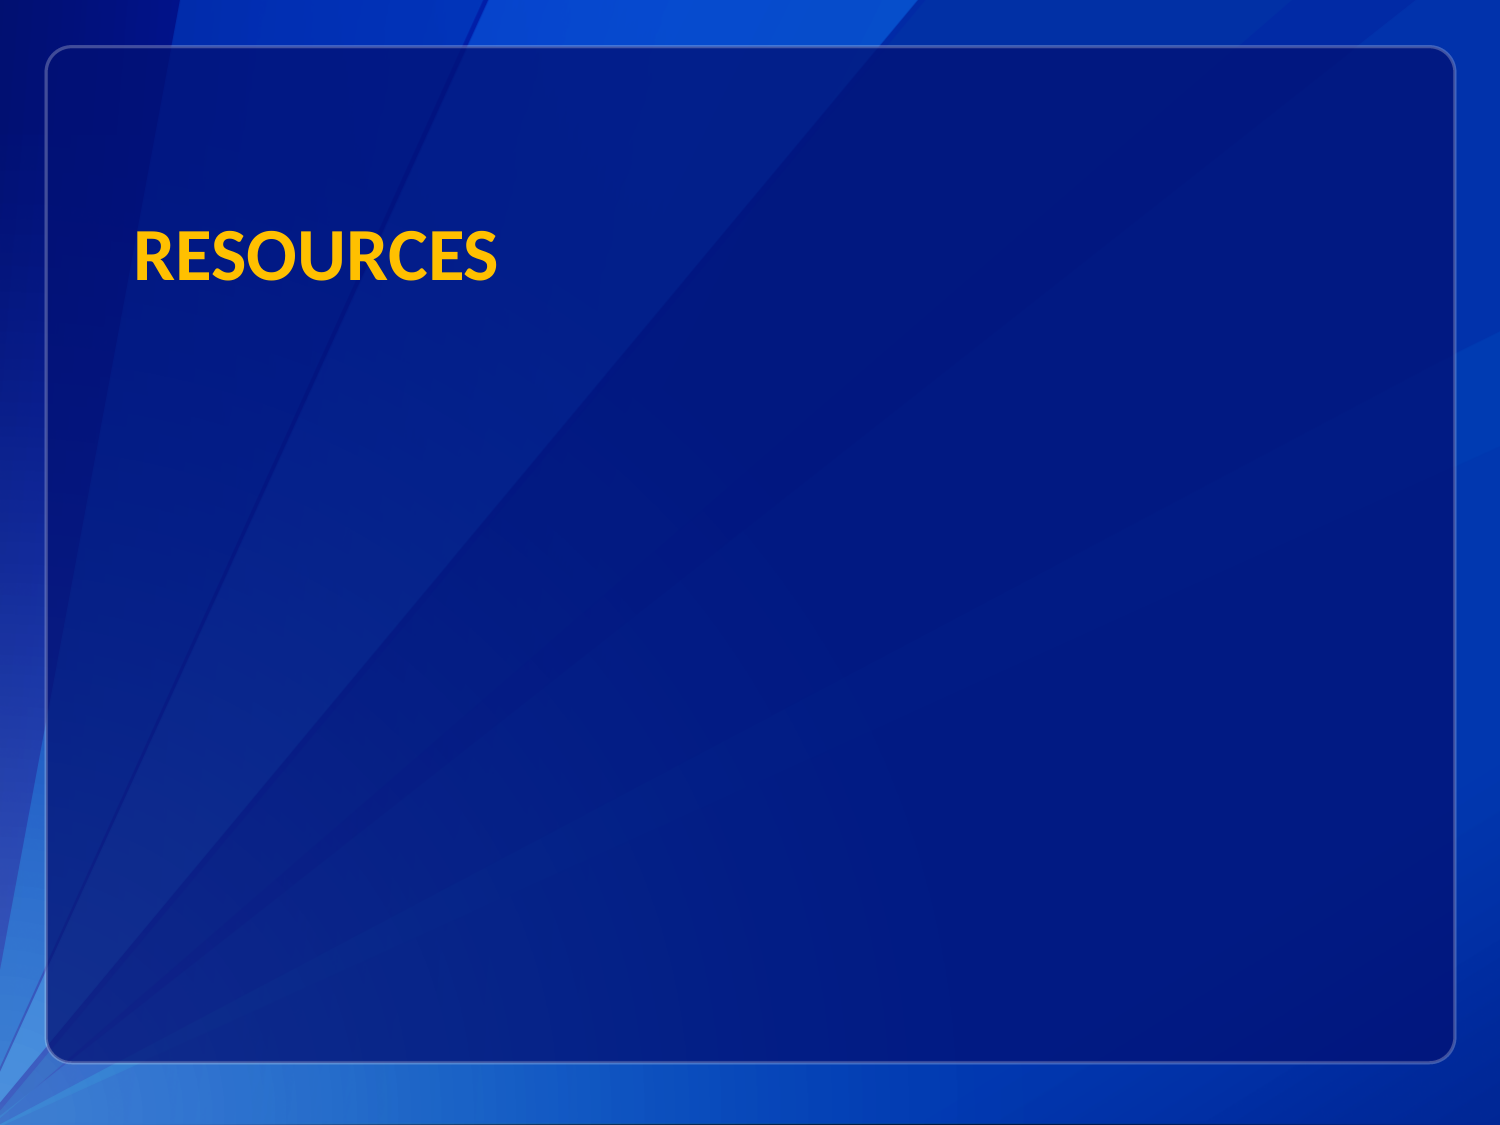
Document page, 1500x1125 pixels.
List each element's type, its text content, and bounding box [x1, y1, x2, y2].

picture [0, 0, 1500, 1125]
title Resources [118, 208, 1394, 433]
